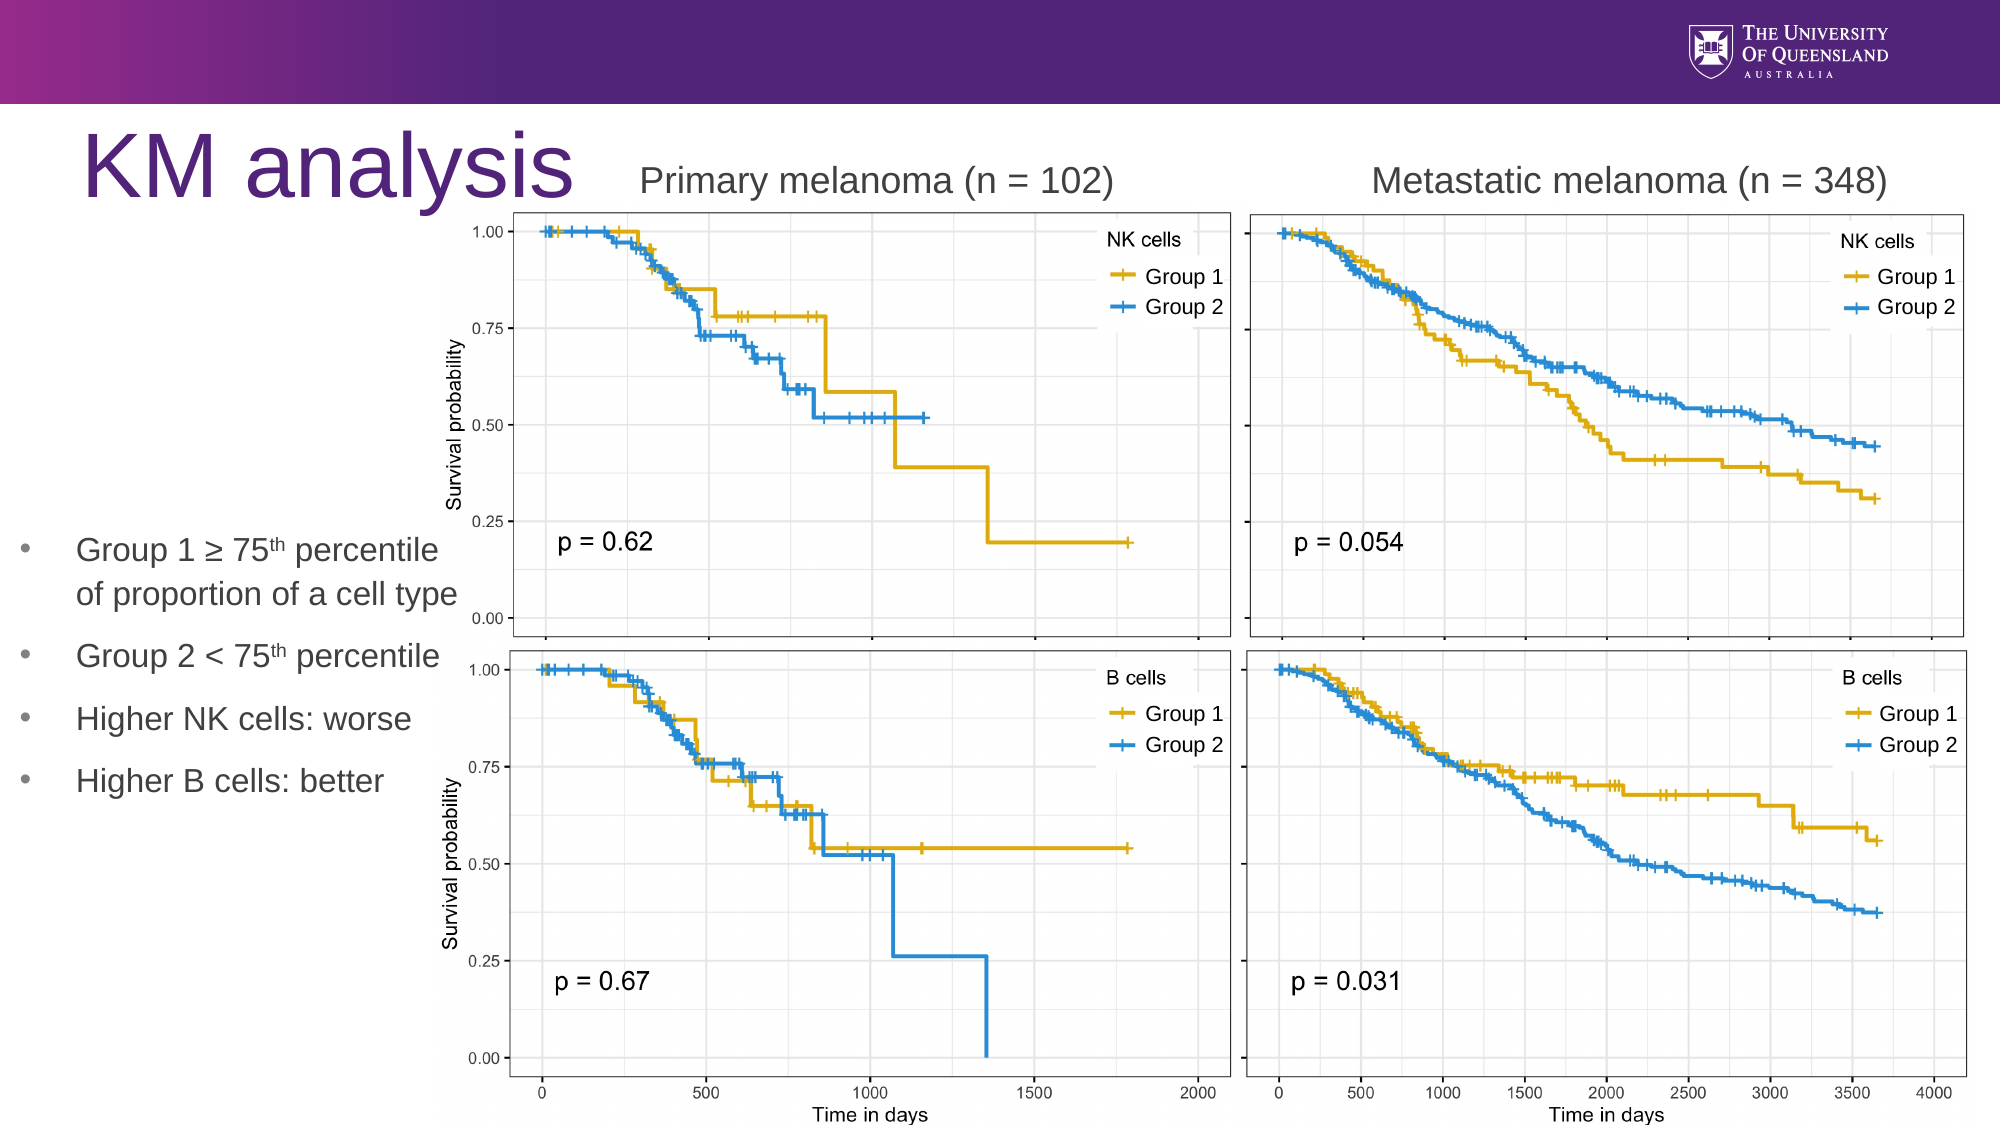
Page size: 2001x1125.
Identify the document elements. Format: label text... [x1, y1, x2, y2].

text_box Primary melanoma (n = 102) [624, 149, 1130, 202]
text_box Metastatic melanoma (n = 348) [1356, 149, 1904, 202]
title KM analysis [81, 110, 622, 226]
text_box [432, 202, 1977, 1125]
picture [1689, 25, 1888, 79]
list Group 1 ≥ 75th percentile of proportion of a cell type Group 2 < 75th percentile Higher NK cells: worse Higher B cells: better [19, 524, 432, 934]
